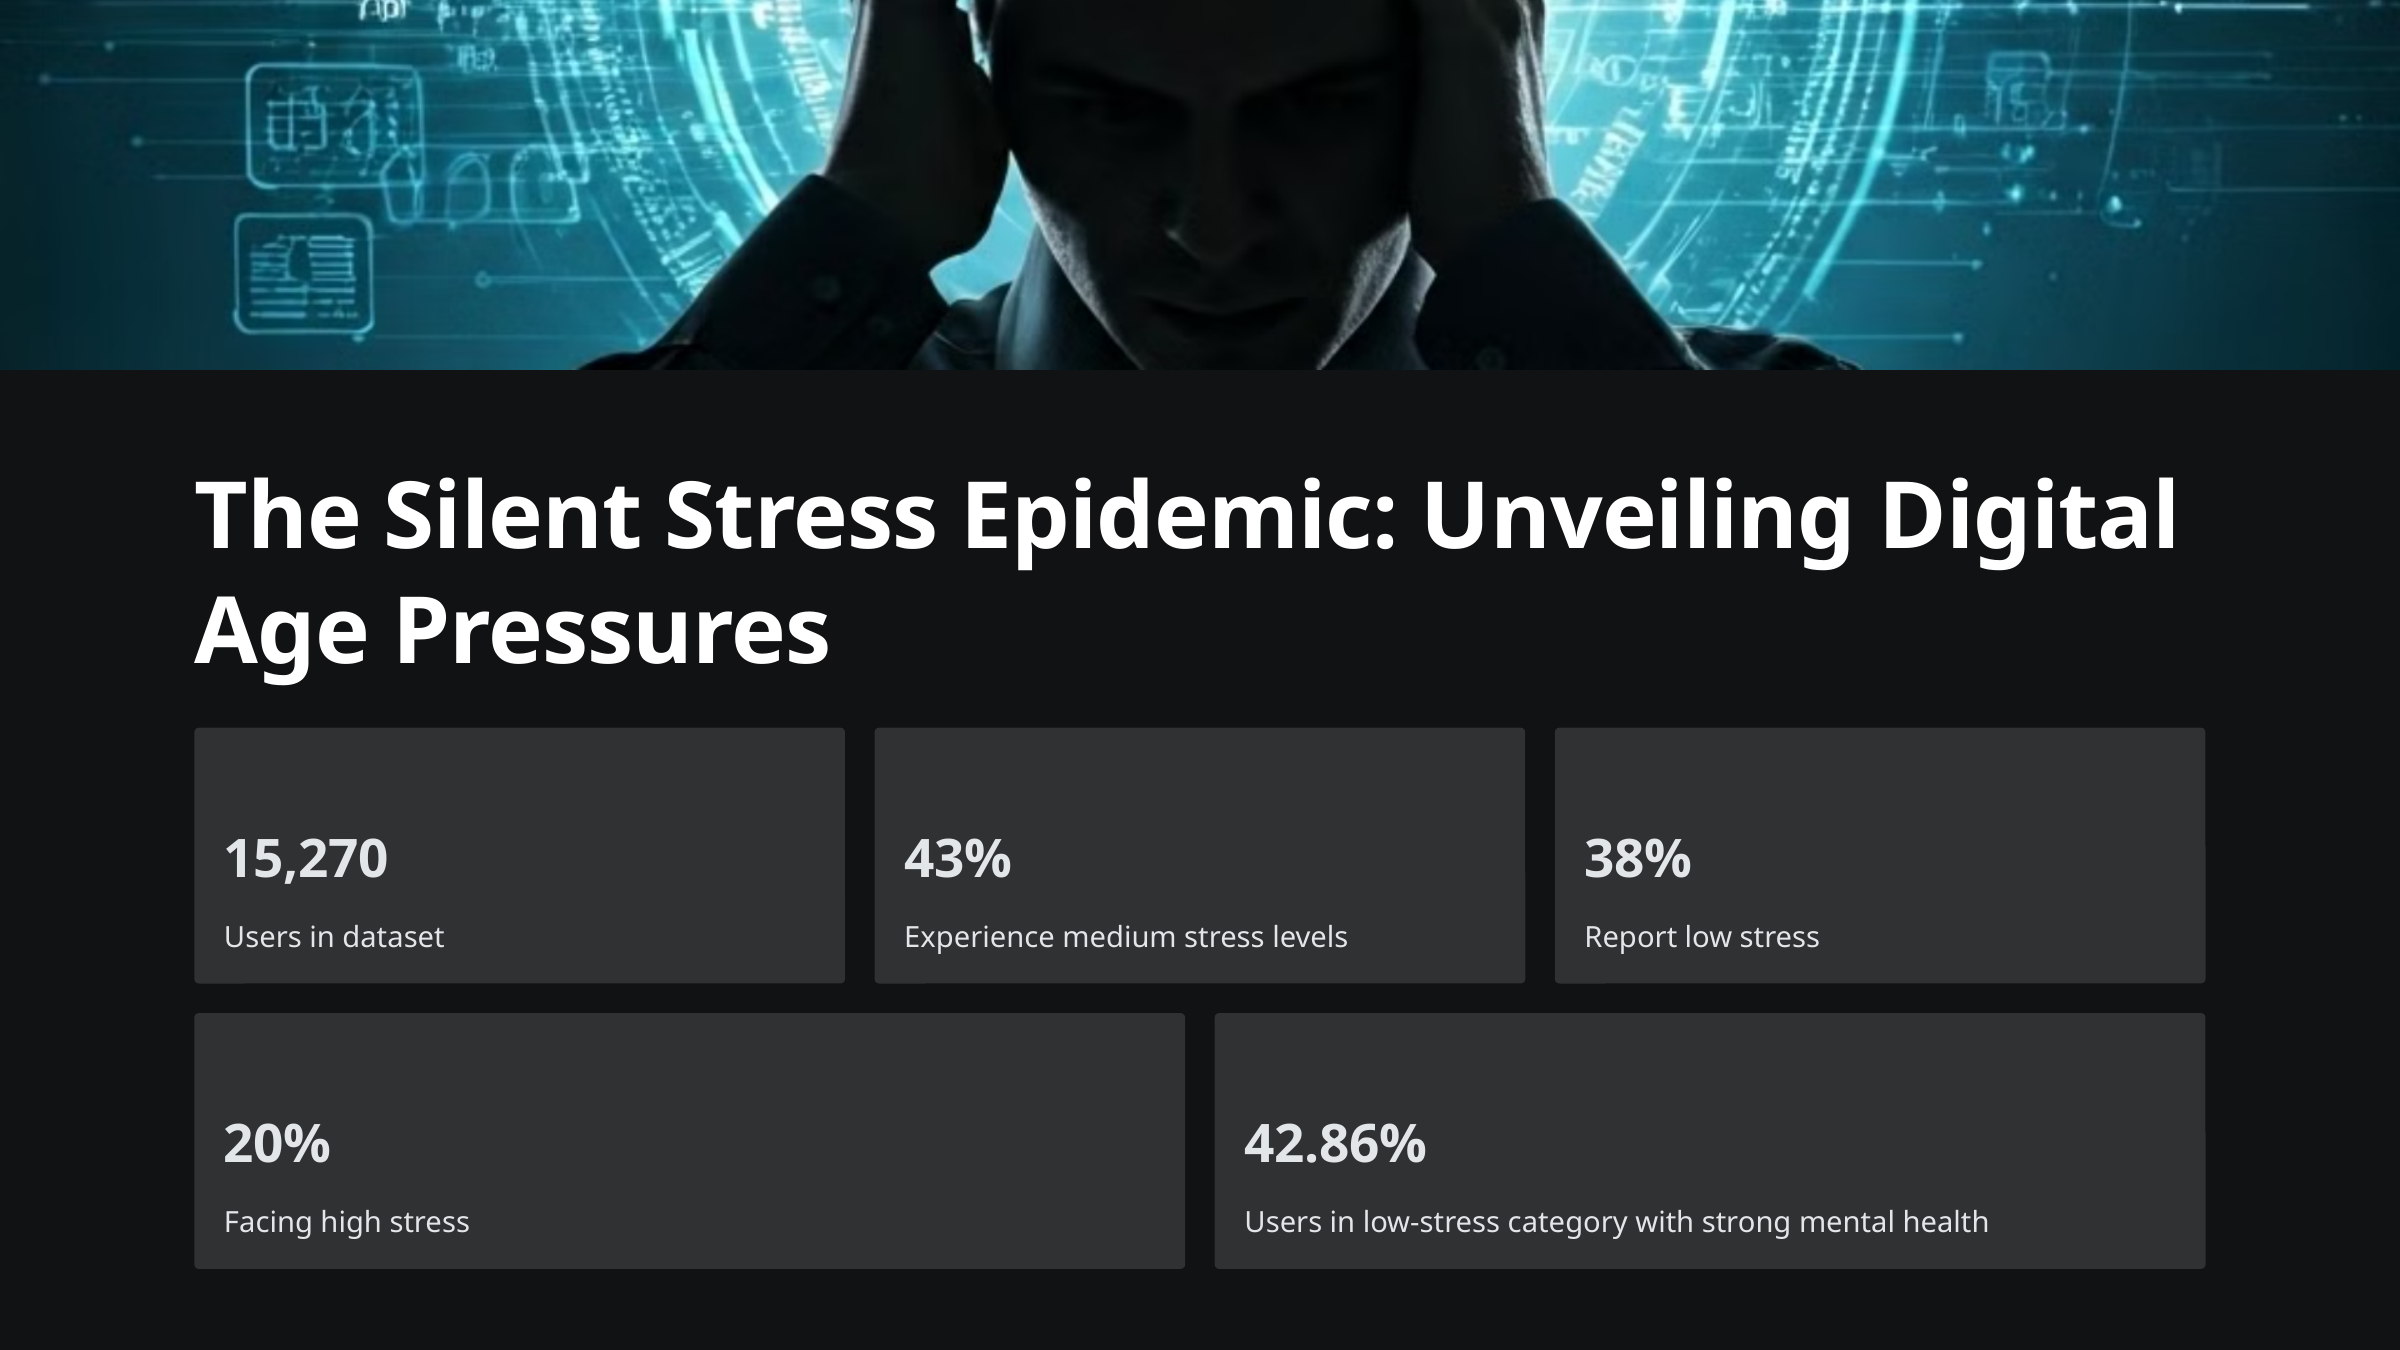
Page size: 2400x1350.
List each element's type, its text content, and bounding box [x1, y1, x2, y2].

text_box Users in dataset [223, 909, 816, 954]
text_box [874, 727, 1526, 984]
text_box 42.86% [1244, 1042, 1783, 1178]
text_box Report low stress [1584, 909, 2176, 954]
text_box [1554, 727, 2206, 984]
text_box The Silent Stress Epidemic: Unveiling Digital Age Pressures [194, 451, 2206, 684]
text_box [194, 1013, 1186, 1269]
text_box Users in low-stress category with strong mental health [1244, 1194, 2176, 1240]
text_box 20% [223, 1042, 762, 1178]
text_box 38% [1584, 757, 2123, 892]
picture [0, 0, 2400, 370]
text_box [1214, 1013, 2206, 1269]
text_box Facing high stress [223, 1194, 1156, 1240]
text_box Experience medium stress levels [904, 909, 1496, 954]
text_box 43% [904, 757, 1443, 892]
text_box [194, 727, 846, 984]
text_box 15,270 [223, 757, 762, 892]
